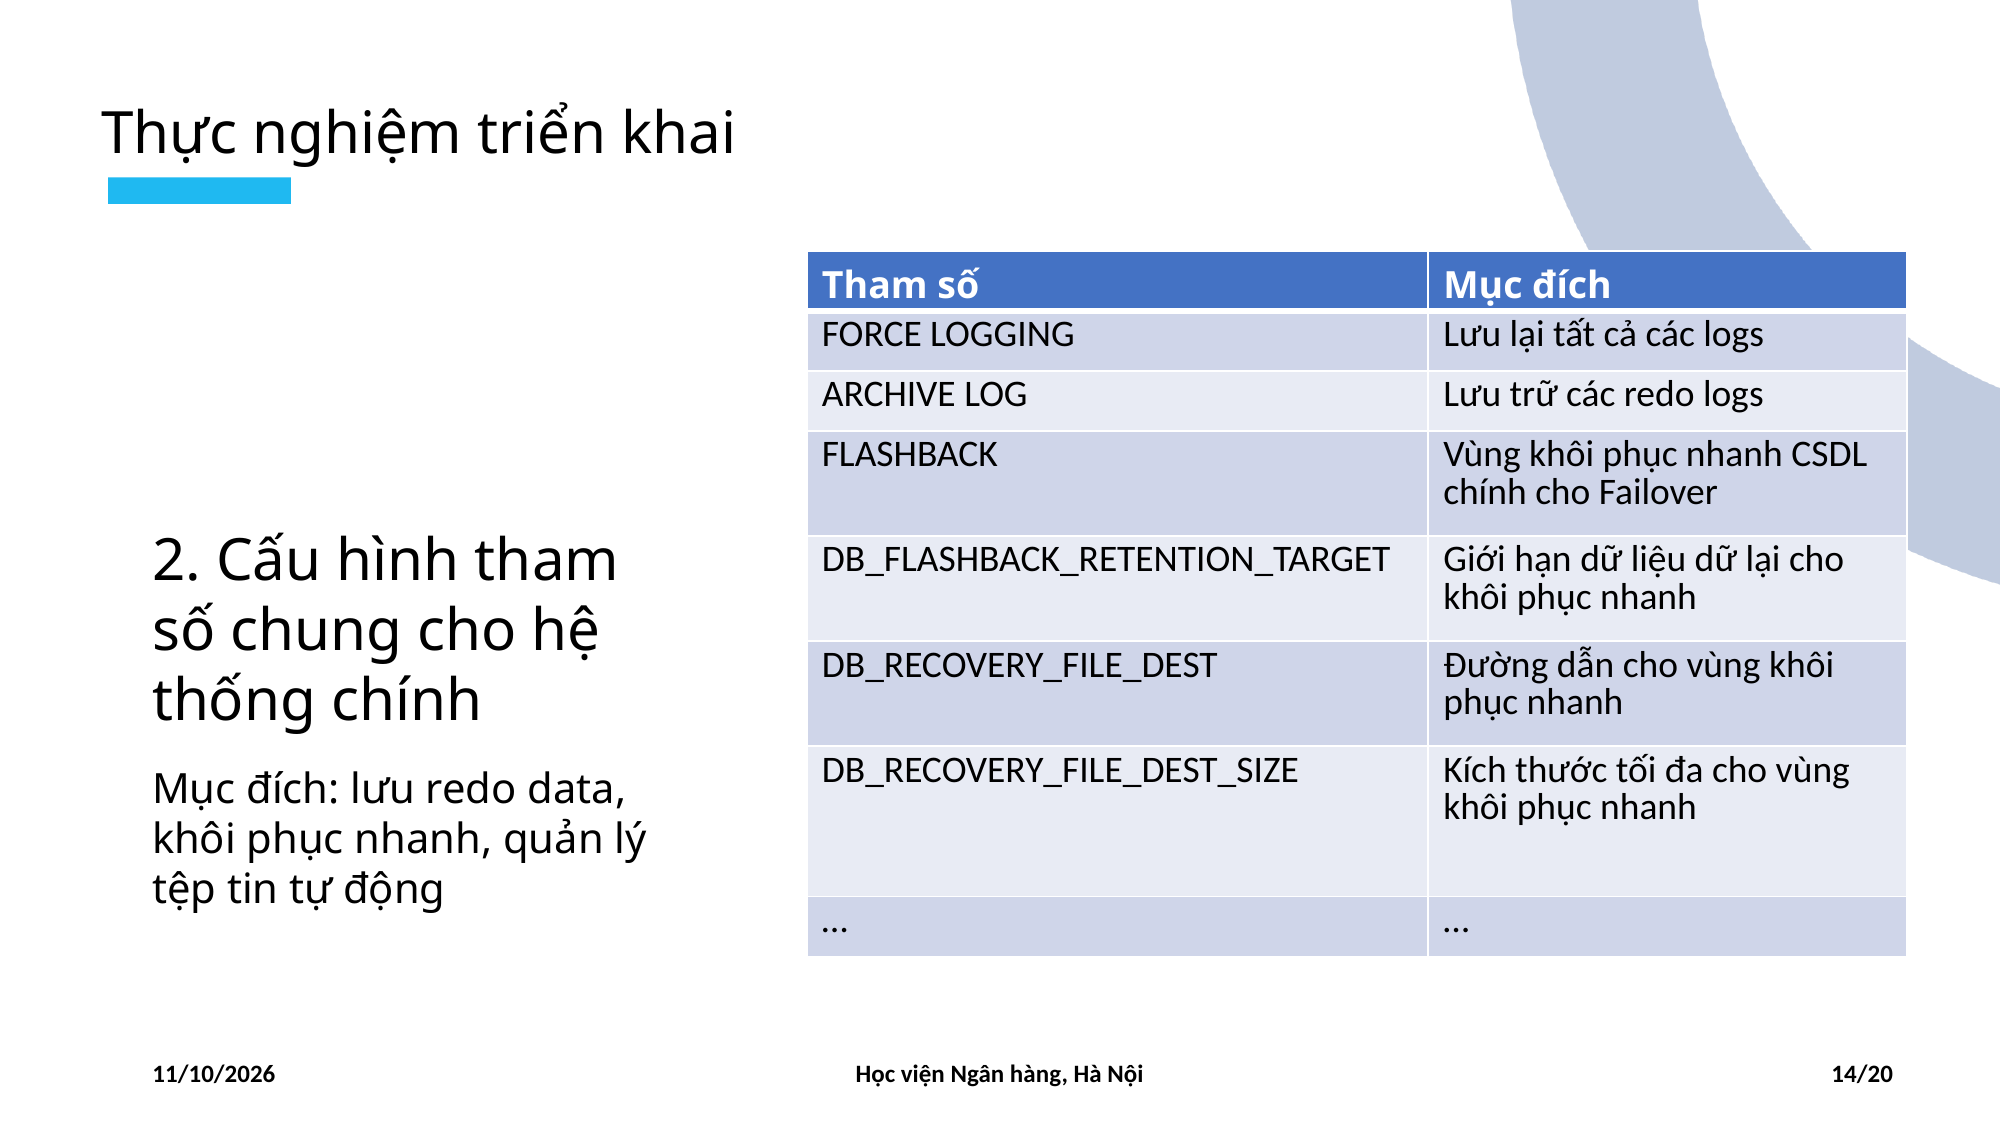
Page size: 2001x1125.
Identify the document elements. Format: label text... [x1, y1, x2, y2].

table_cell DB_FLASHBACK_RETENTION_TARGET [808, 537, 1427, 640]
footer Học viện Ngân hàng, Hà Nội [662, 1042, 1025, 1103]
table_cell DB_RECOVERY_FILE_DEST_SIZE [808, 747, 1427, 896]
text_box [107, 176, 292, 205]
text_box [1025, 957, 1590, 1125]
table_cell Kích thước tối đa cho vùng khôi phục nhanh [1429, 747, 1906, 896]
table_cell … [808, 897, 1427, 956]
table_cell Vùng khôi phục nhanh CSDL chính cho Failover [1429, 432, 1906, 535]
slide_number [137, 1042, 588, 1103]
table_cell ARCHIVE LOG [808, 372, 1427, 430]
table_cell Đường dẫn cho vùng khôi phục nhanh [1429, 642, 1906, 745]
text_box Thực nghiệm triển khai [86, 87, 1000, 173]
table_cell … [1429, 897, 1906, 956]
table_cell Lưu trữ các redo logs [1429, 372, 1906, 430]
table_header Mục đích [1429, 252, 1906, 308]
table_cell Lưu lại tất cả các logs [1429, 314, 1906, 370]
table_cell DB_RECOVERY_FILE_DEST [808, 642, 1427, 745]
table_cell FLASHBACK [808, 432, 1427, 535]
table_cell FORCE LOGGING [808, 314, 1427, 370]
table_header Tham số [808, 252, 1427, 308]
text_box 2. Cấu hình tham số chung cho hệ thống chính Mục đích: lưu redo data, khôi phục nhanh, quản lý tệp tin tự động [137, 514, 691, 920]
text_box 14/20 [1637, 1042, 2000, 1103]
table_cell Giới hạn dữ liệu dữ lại cho khôi phục nhanh [1429, 537, 1906, 640]
text_box [1506, 0, 2000, 613]
